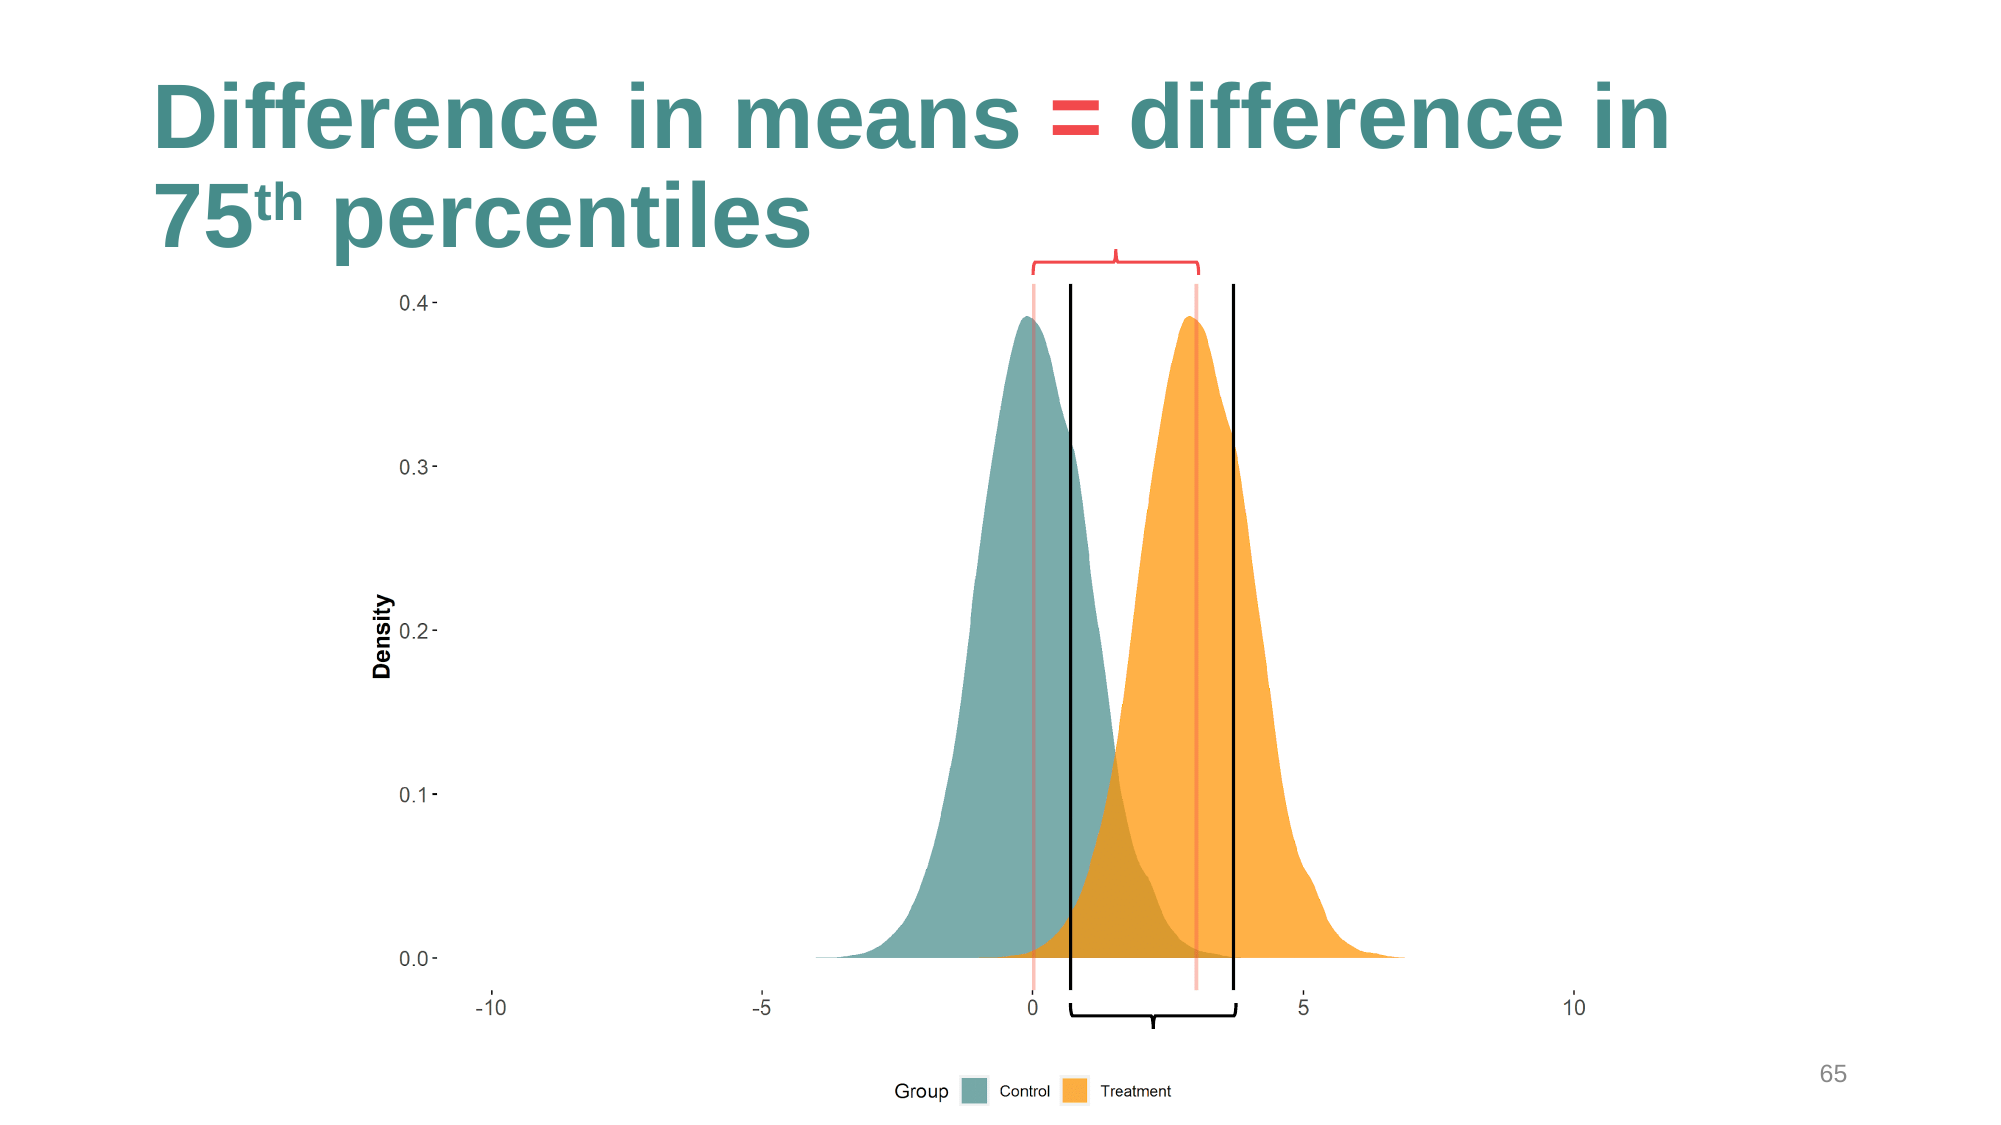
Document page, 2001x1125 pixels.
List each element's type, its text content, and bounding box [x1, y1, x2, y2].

picture [362, 274, 1638, 1125]
slide_number 65 [1641, 1042, 1863, 1103]
text_box [1033, 249, 1199, 273]
title Difference in means = difference in 75th percentiles [137, 59, 1863, 278]
